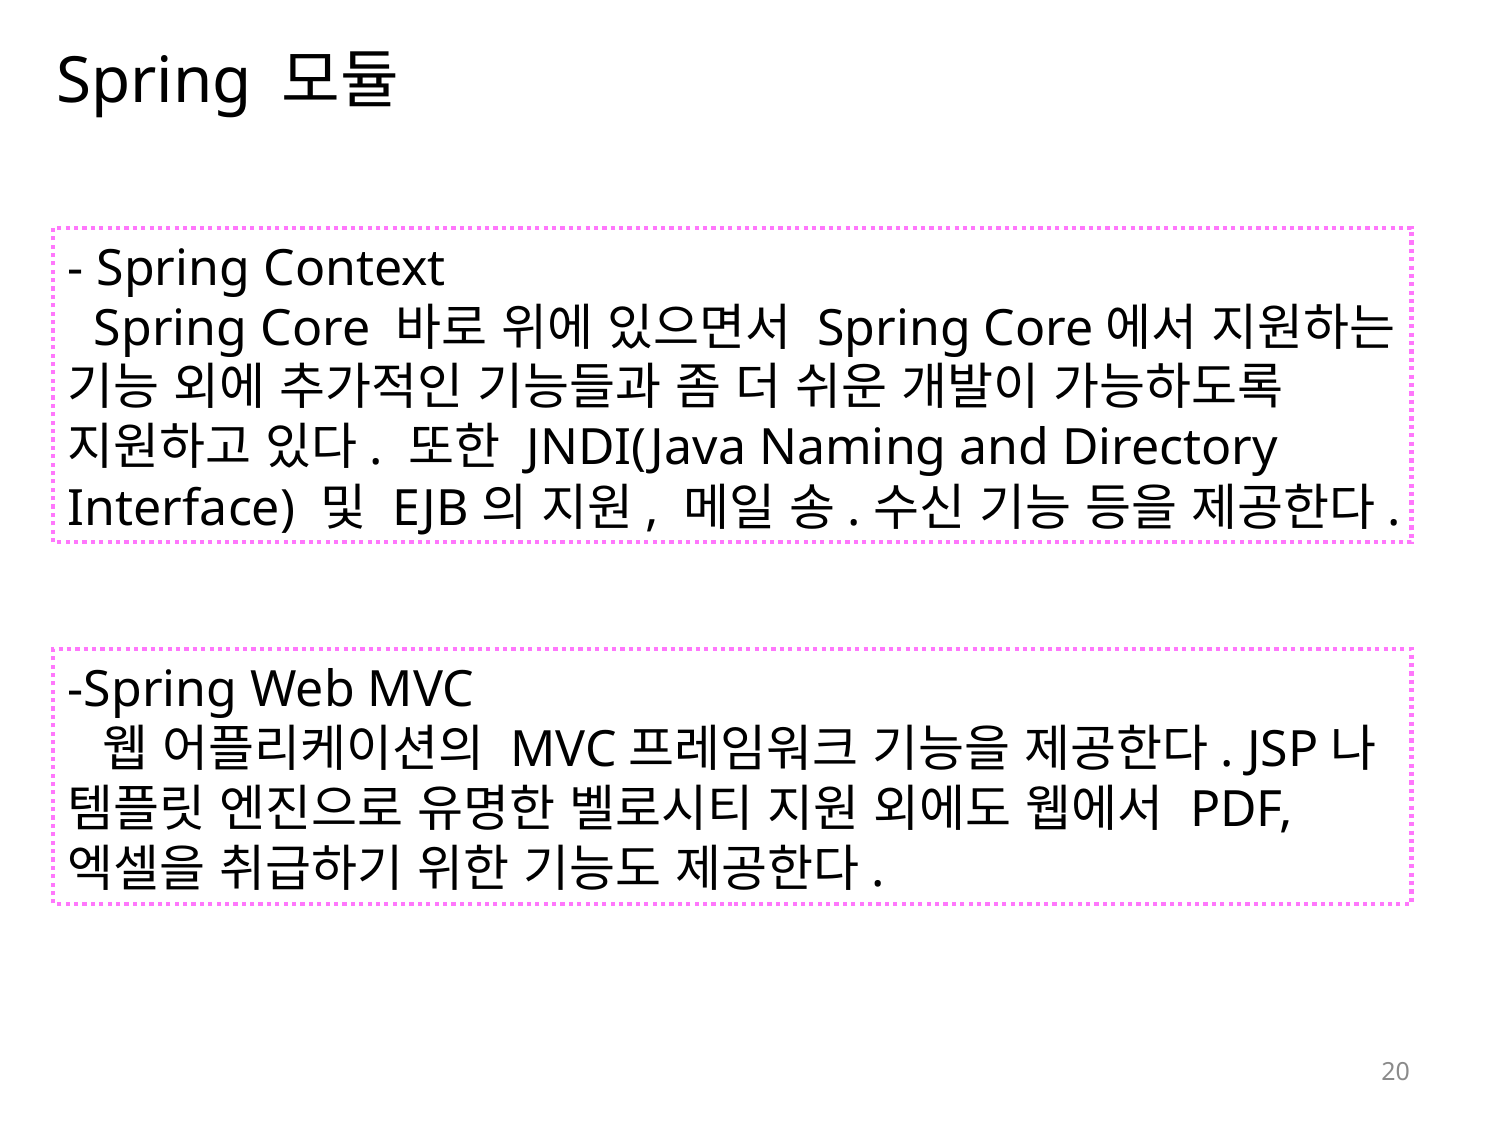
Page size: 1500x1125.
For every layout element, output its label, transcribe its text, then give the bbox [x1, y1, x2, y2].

slide_number 20 [1074, 1042, 1425, 1103]
title Spring 모듈 [41, 31, 1459, 124]
text_box -Spring Web MVC 웹 어플리케이션의 MVC프레임워크 기능을 제공한다. JSP나 템플릿 엔진으로 유명한 벨로시티 지원 외에도 웹에서 PDF, 엑셀을 취급하기 위한 기능도 제공한다. [53, 648, 1412, 904]
text_box - Spring Context Spring Core 바로 위에 있으면서 Spring Core에서 지원하는 기능 외에 추가적인 기능들과 좀 더 쉬운 개발이 가능하도록 지원하고 있다. 또한 JNDI(Java Naming and Directory Interface) 및 EJB의 지원, 메일 송.수신 기능 등을 제공한다. [53, 227, 1412, 543]
